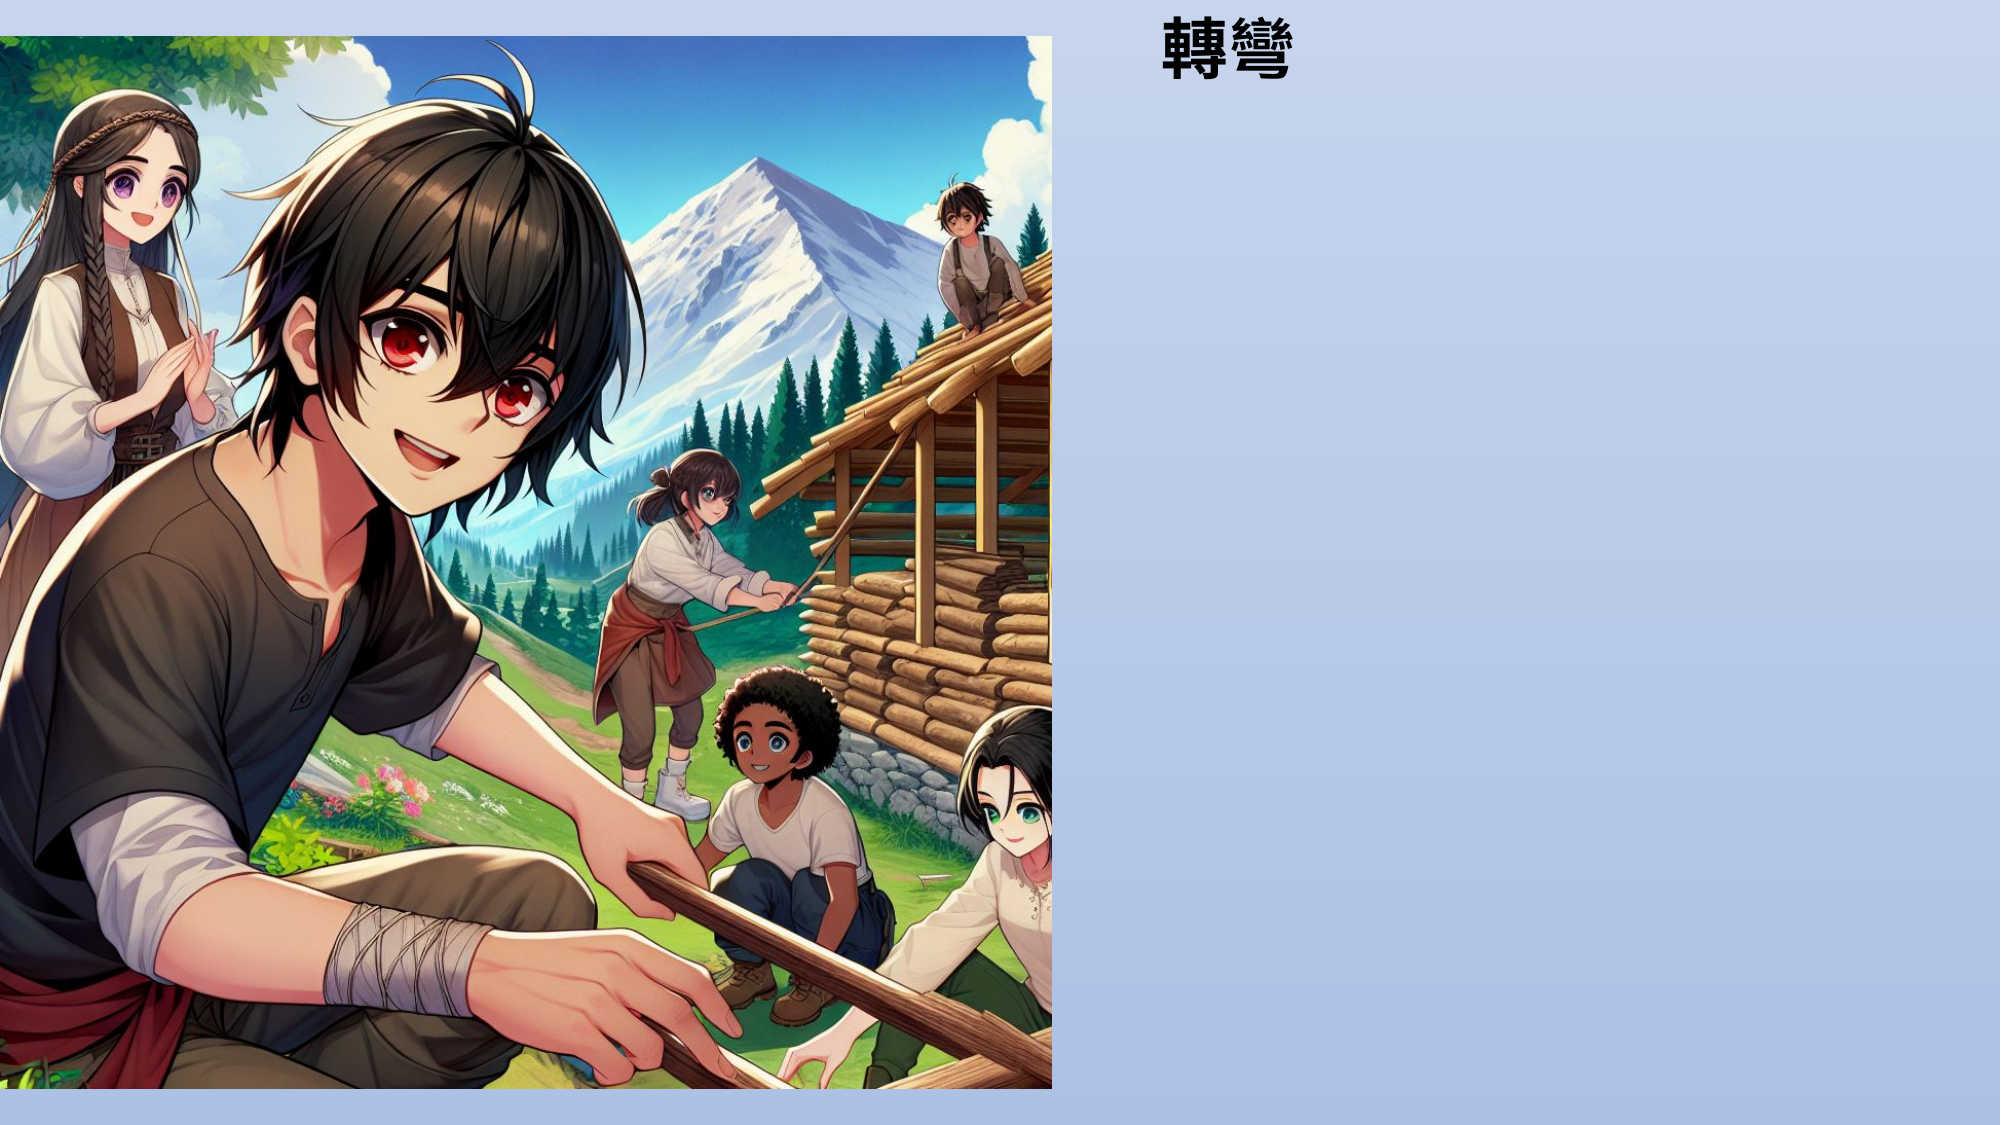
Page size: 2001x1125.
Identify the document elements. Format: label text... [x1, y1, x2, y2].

text_box 轉彎 [1147, 0, 1378, 175]
picture [0, 36, 1052, 1089]
